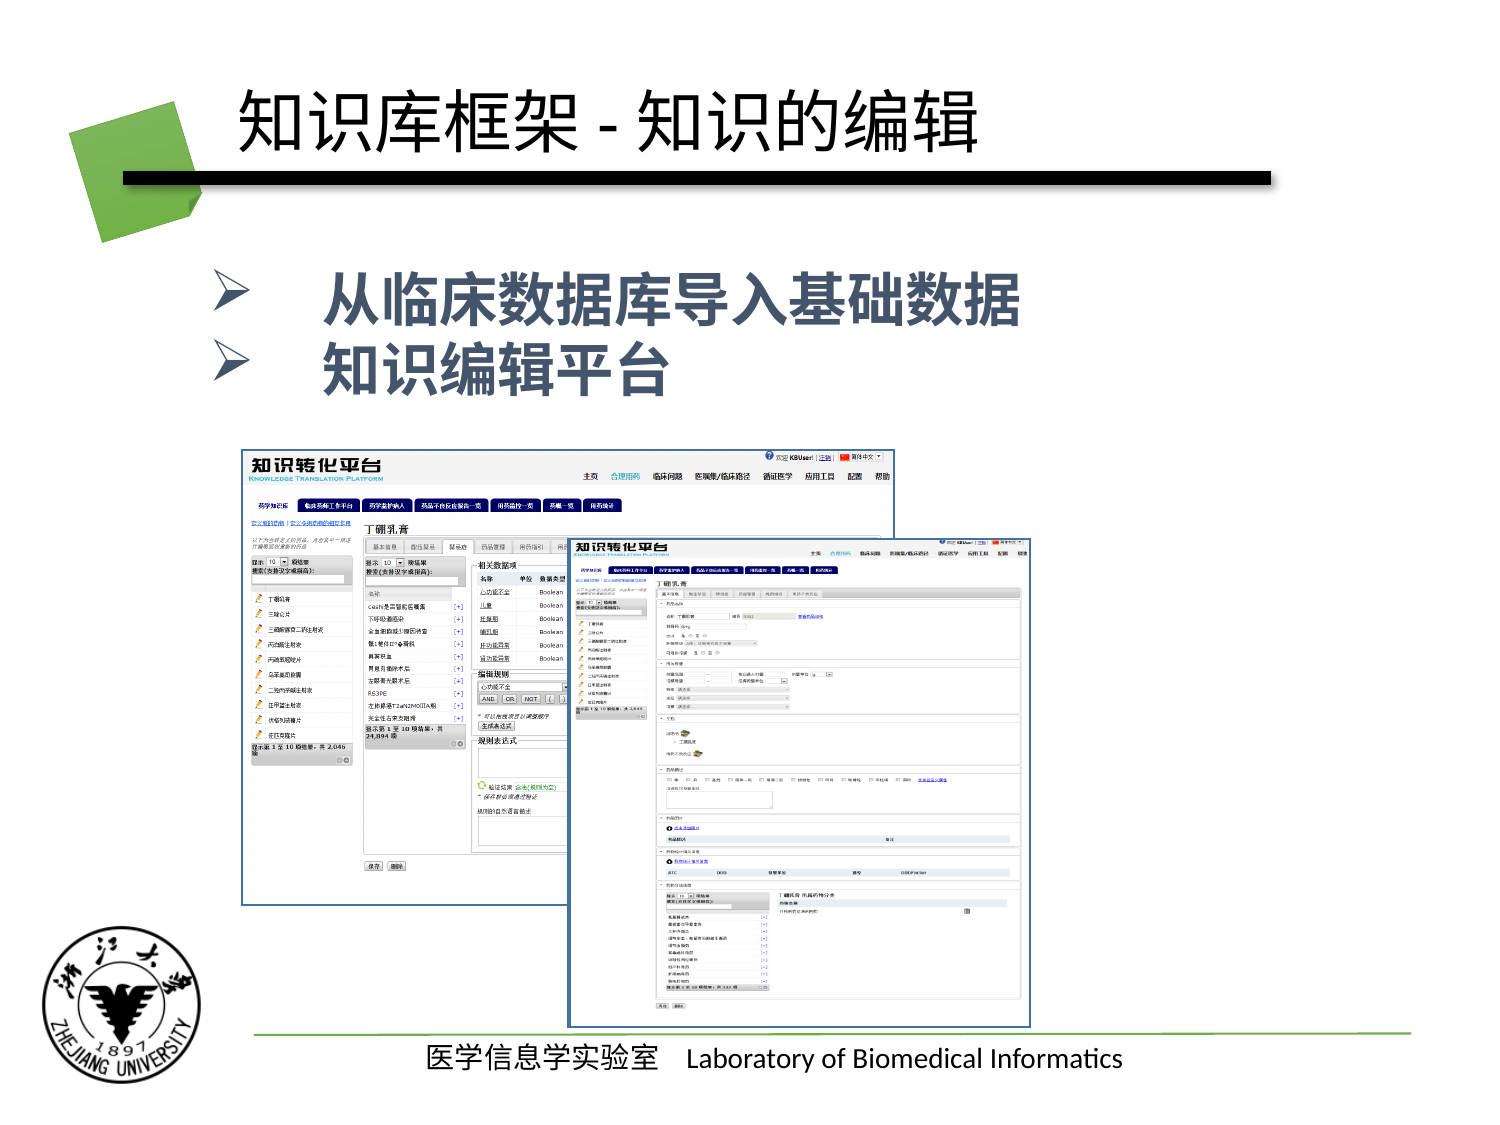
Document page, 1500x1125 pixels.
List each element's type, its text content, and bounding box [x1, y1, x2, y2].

title 知识库框架-知识的编辑 [222, 6, 1500, 244]
picture [242, 450, 1031, 1028]
text_box 从临床数据库导入基础数据 知识编辑平台 [194, 255, 1037, 410]
